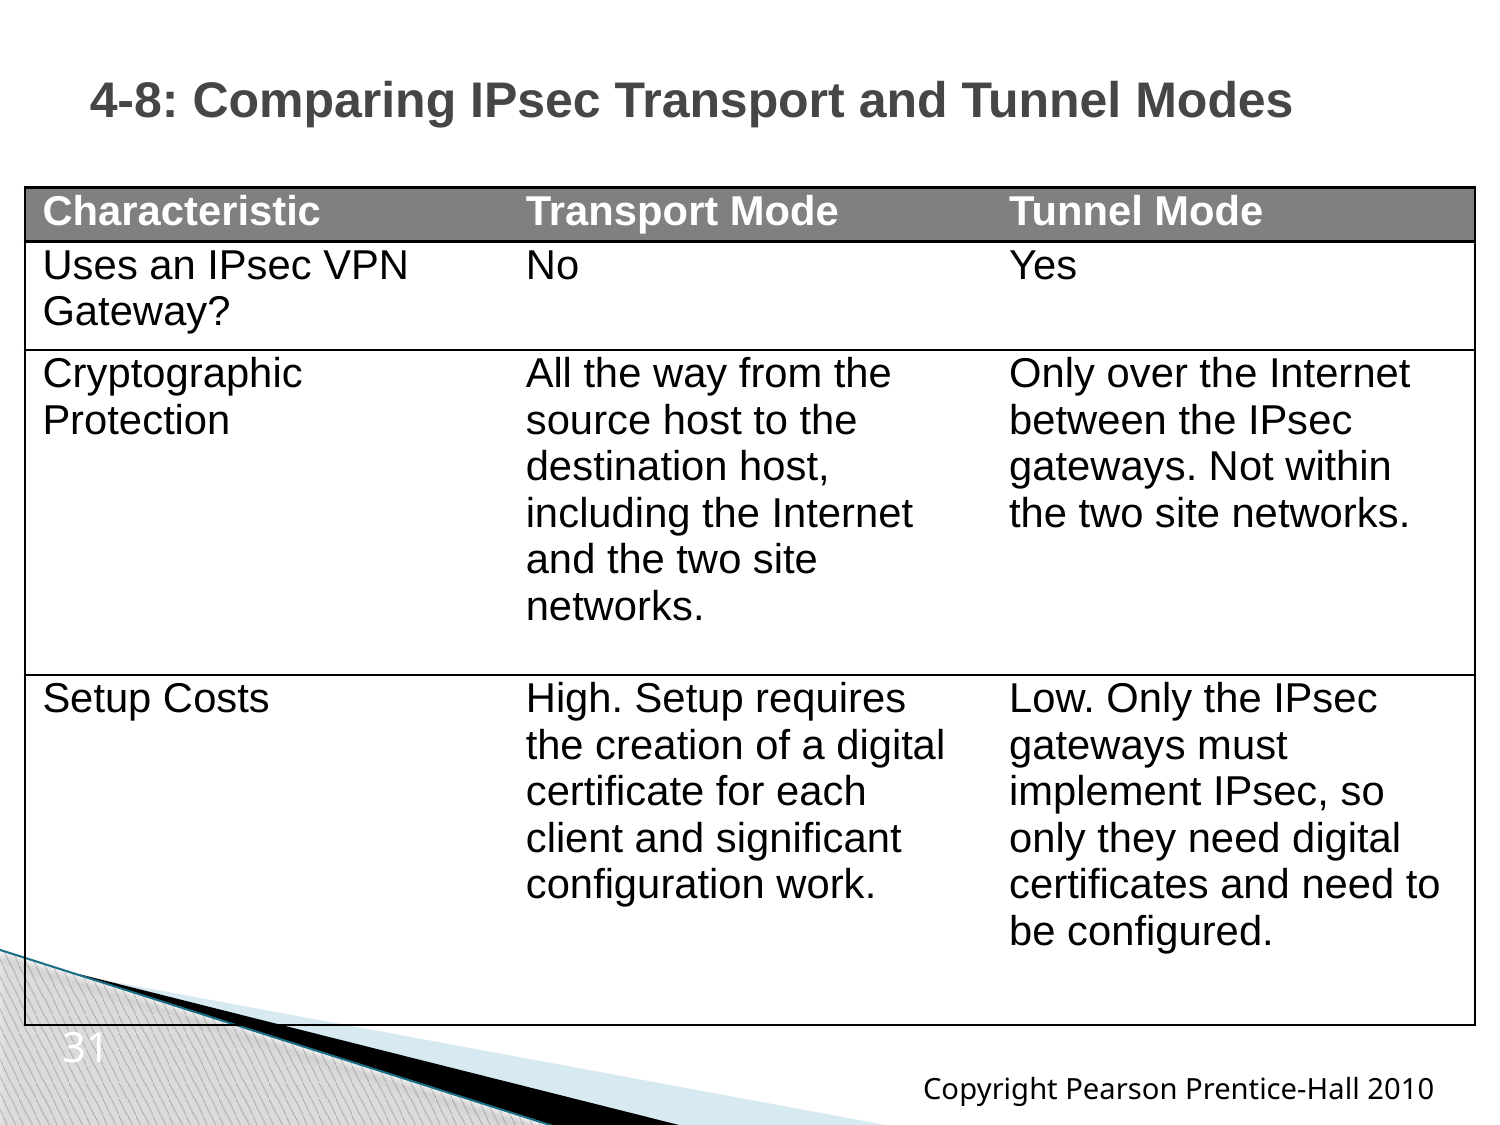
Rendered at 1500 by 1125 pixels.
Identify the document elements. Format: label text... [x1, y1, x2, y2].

title 4-8: Comparing IPsec Transport and Tunnel Modes [75, 45, 1425, 150]
table_cell Yes [992, 243, 1474, 349]
table_cell High. Setup requires the creation of a digital certificate for each client and significant configuration work. [508, 676, 992, 1024]
table_cell No [508, 243, 992, 349]
table_cell Low. Only the IPsec gateways must implement IPsec, so only they need digital certificates and need to be configured. [992, 676, 1474, 1024]
table_cell Cryptographic Protection [26, 351, 508, 674]
footer Copyright Pearson Prentice-Hall 2010 [737, 1052, 1450, 1113]
table_cell All the way from the source host to the destination host, including the Internet and the two site networks. [508, 351, 992, 674]
table_header Characteristic [26, 189, 508, 240]
slide_number 31 [0, 1025, 125, 1085]
table_cell Only over the Internet between the IPsec gateways. Not within the two site networks. [992, 351, 1474, 674]
table_header Transport Mode [508, 189, 992, 240]
table_header Tunnel Mode [992, 189, 1474, 240]
table_cell Setup Costs [26, 676, 508, 1024]
table_cell Uses an IPsec VPN Gateway? [26, 243, 508, 349]
